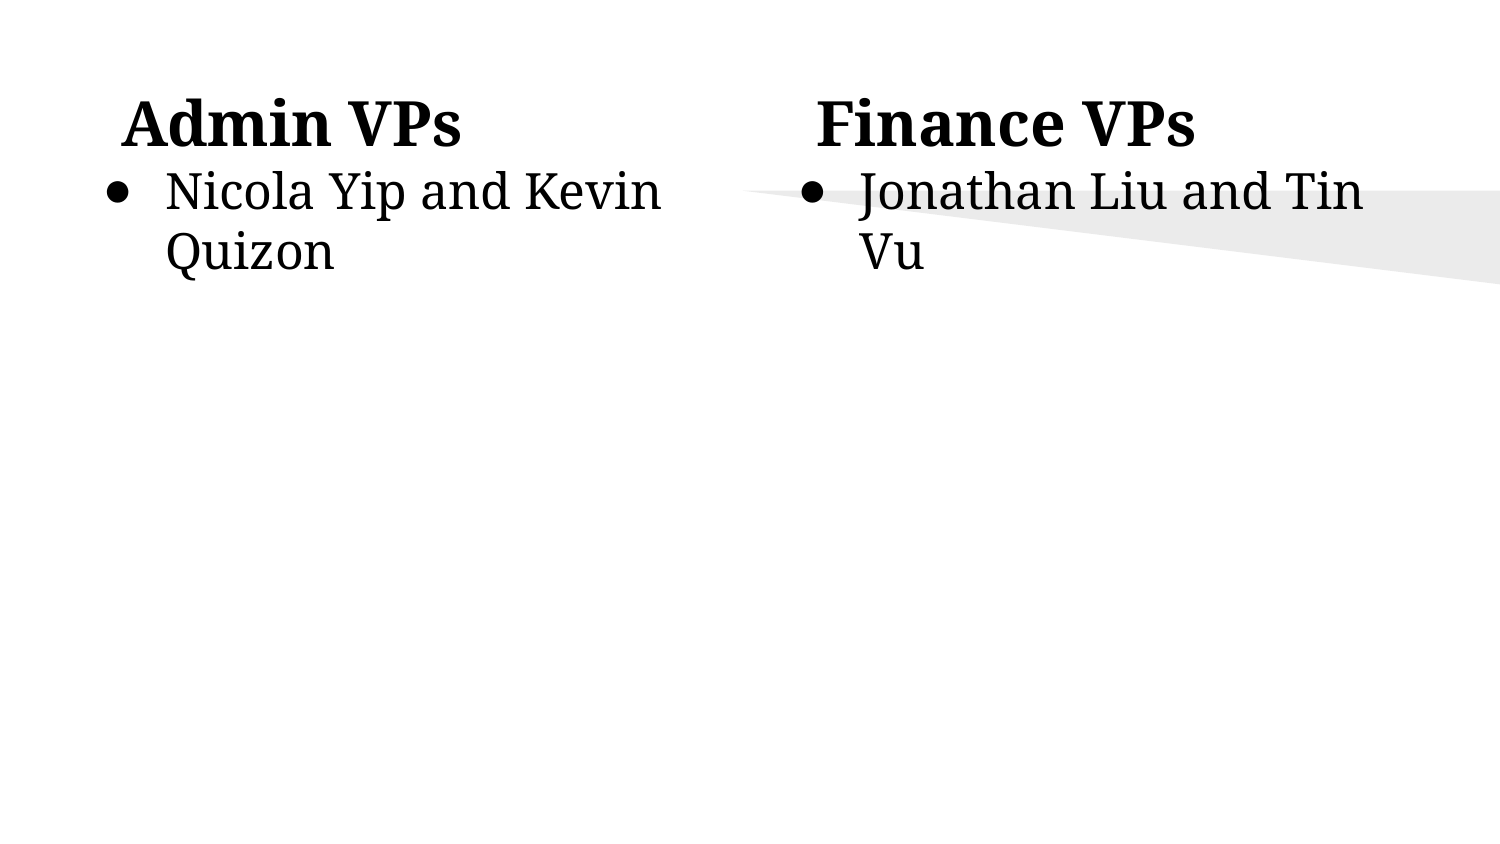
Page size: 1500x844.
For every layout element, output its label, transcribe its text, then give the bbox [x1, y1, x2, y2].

list Finance VPs Jonathan Liu and Tin Vu [769, 69, 1425, 808]
list Admin VPs Nicola Yip and Kevin Quizon [75, 69, 731, 808]
